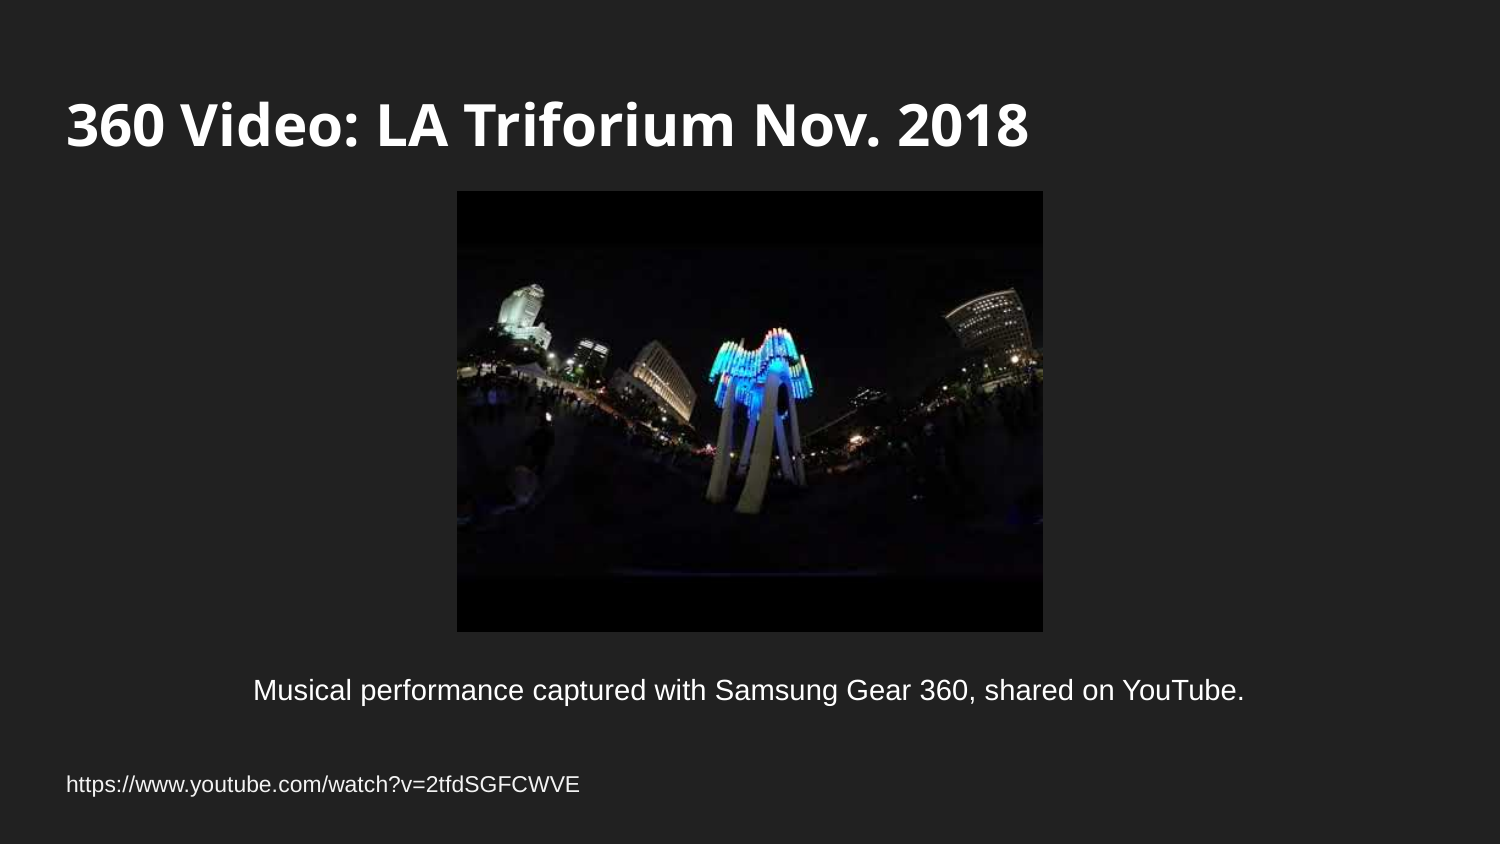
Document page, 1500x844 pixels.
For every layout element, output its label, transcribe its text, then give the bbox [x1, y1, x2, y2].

list https://www.youtube.com/watch?v=2tfdSGFCWVE [51, 750, 1449, 832]
title 360 Video: LA Triforium Nov. 2018 [51, 72, 1449, 167]
text_box Musical performance captured with Samsung Gear 360, shared on YouTube. [0, 656, 1500, 731]
picture [456, 191, 1044, 632]
